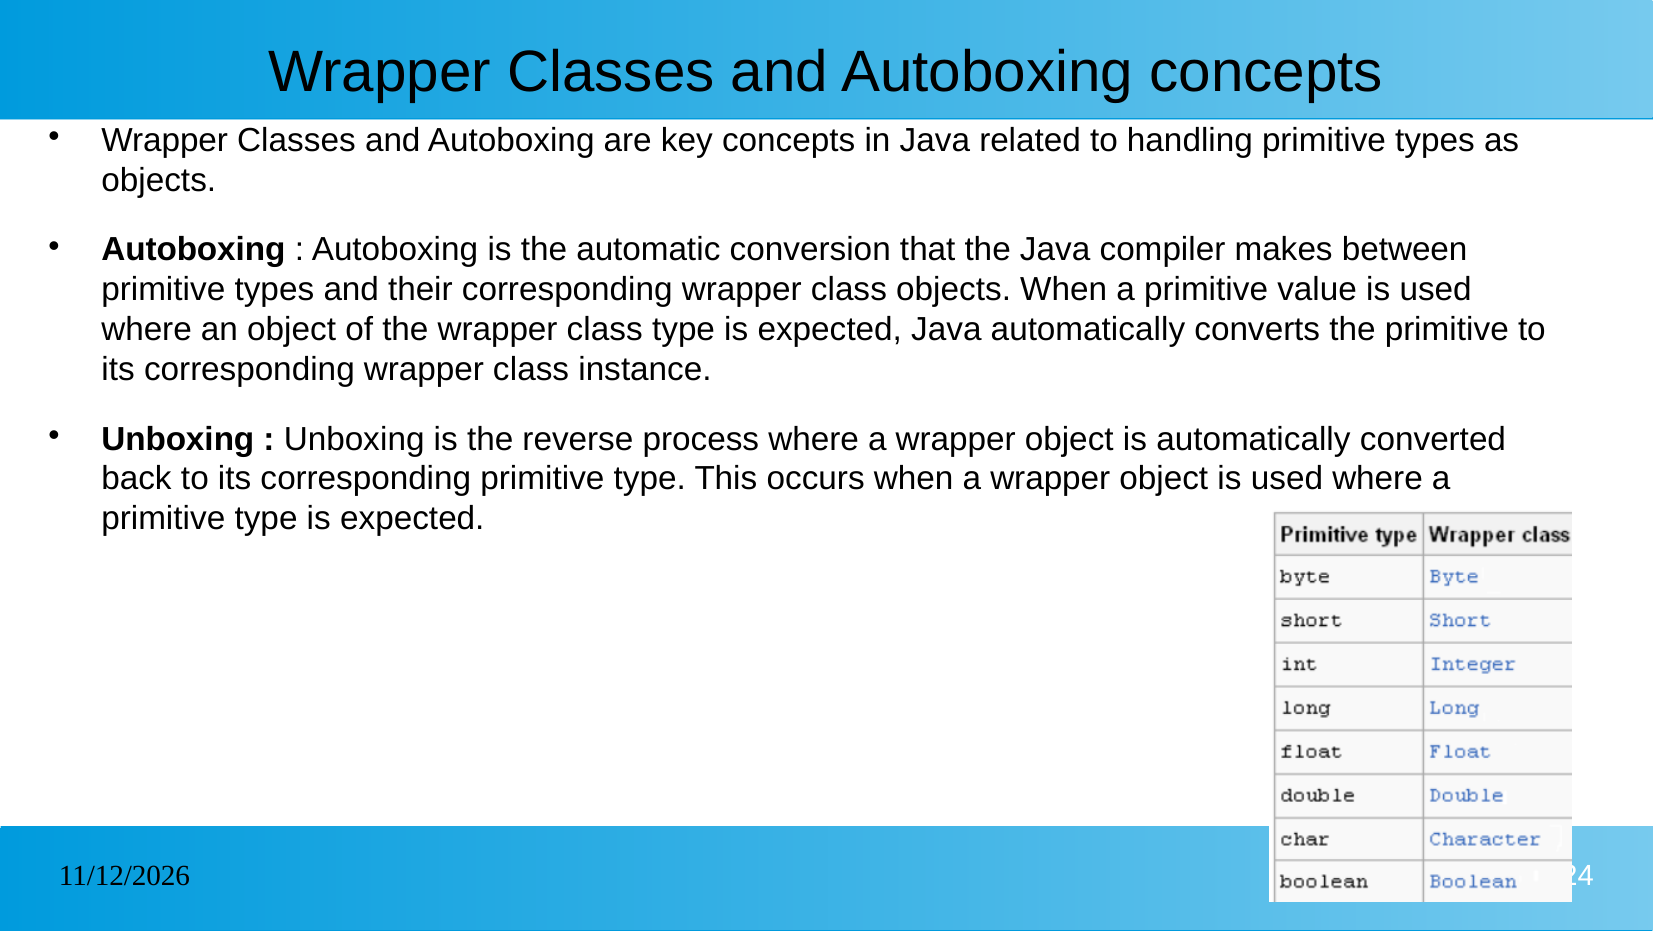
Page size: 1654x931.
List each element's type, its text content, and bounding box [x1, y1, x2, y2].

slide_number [59, 856, 443, 915]
slide_number 124 [1210, 856, 1594, 915]
picture [1269, 501, 1573, 902]
list Wrapper Classes and Autoboxing are key concepts in Java related to handling primitive types as objects. Autoboxing : Autoboxing is the automatic conversion that the Java compiler makes between primitive types and their corresponding wrapper class objects. When a primitive value is used where an object of the wrapper class type is expected, Java automatically converts the primitive to its corresponding wrapper class instance. Unboxing : Unboxing is the reverse process where a wrapper object is automatically converted back to its corresponding primitive type. This occurs when a wrapper object is used where a primitive type is expected. [30, 118, 1566, 841]
title Wrapper Classes and Autoboxing concepts [59, 29, 1594, 108]
